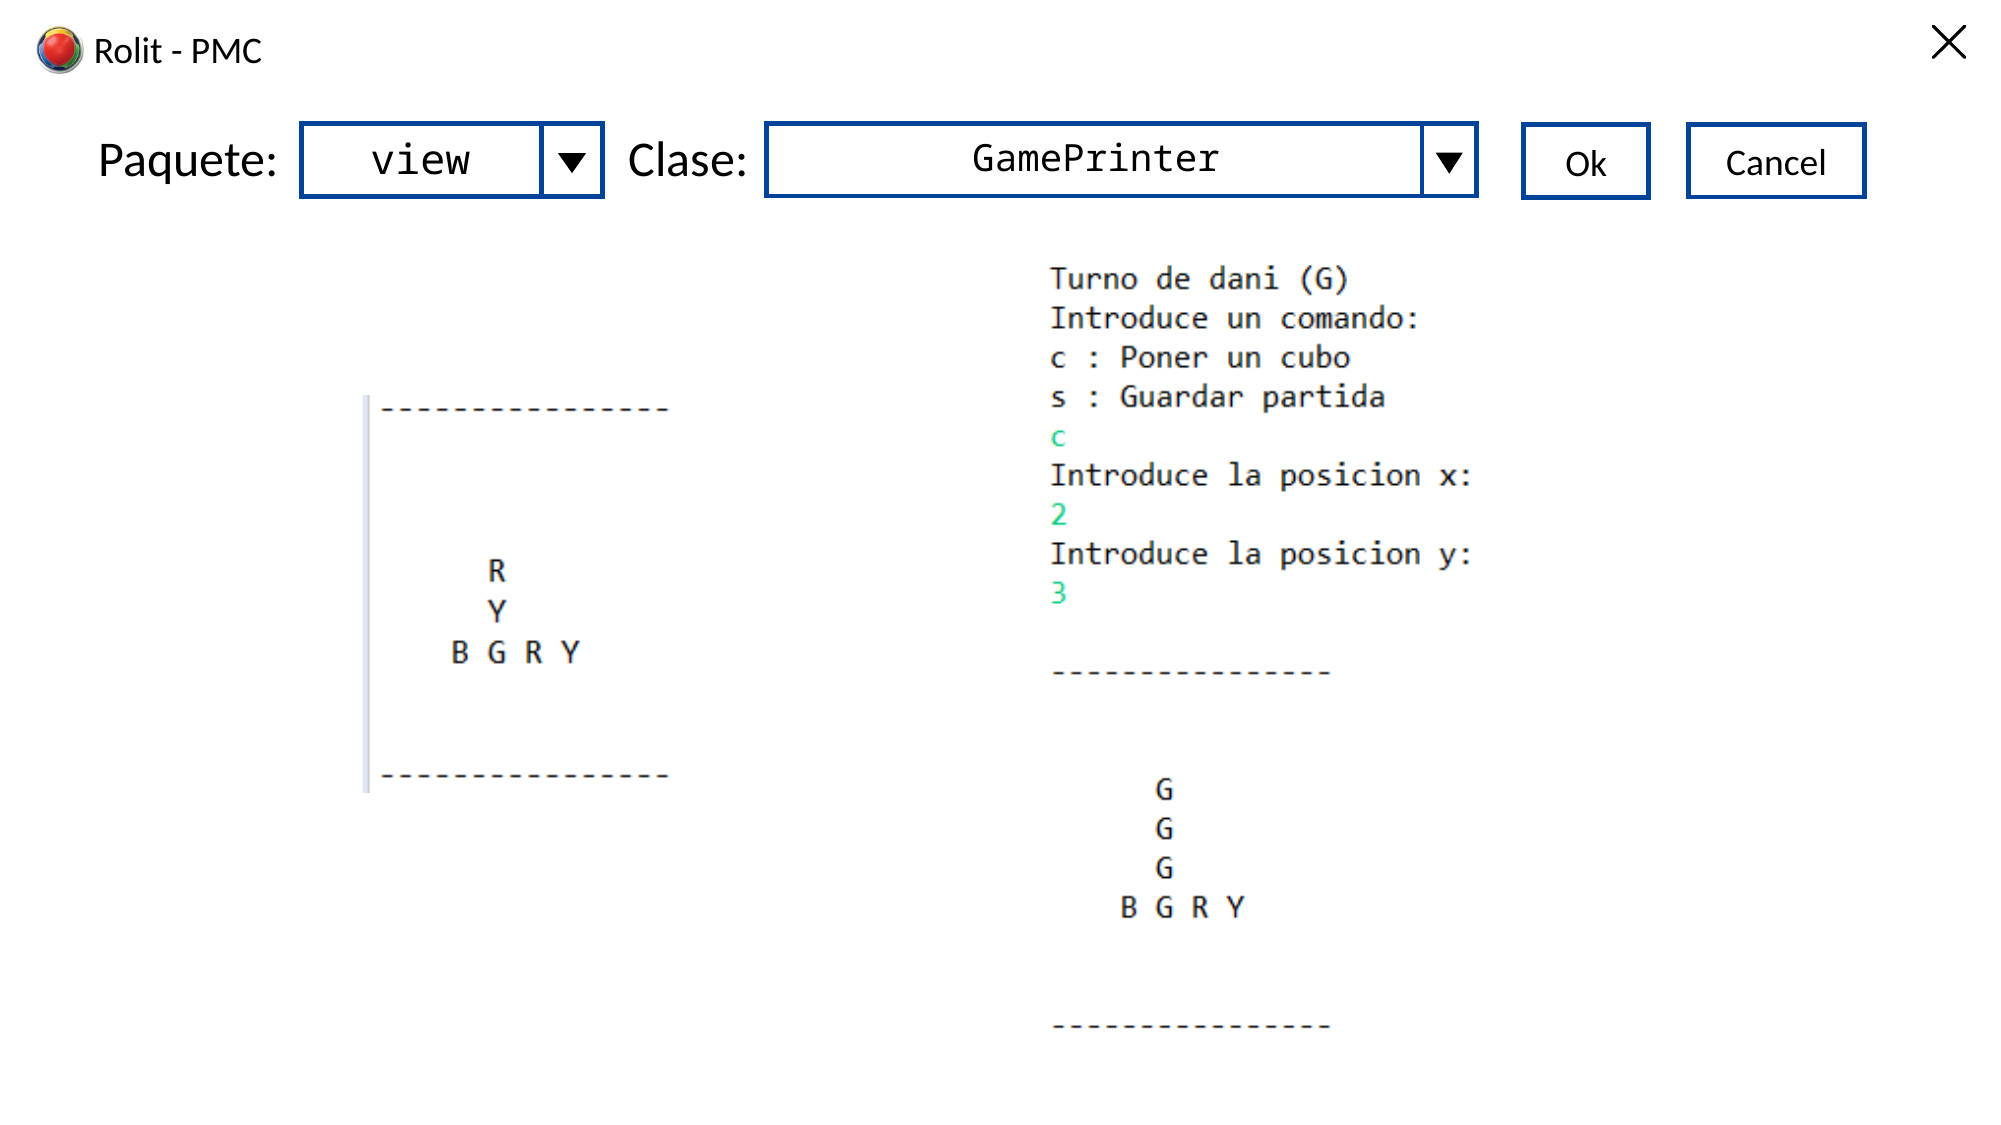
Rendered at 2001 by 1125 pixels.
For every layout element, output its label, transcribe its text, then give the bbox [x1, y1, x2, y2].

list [35, 26, 84, 74]
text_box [766, 123, 1477, 199]
text_box Paquete: [83, 119, 302, 194]
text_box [1933, 26, 1965, 58]
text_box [300, 123, 603, 197]
text_box Ok [1523, 124, 1650, 198]
picture [362, 395, 746, 793]
text_box Rolit - PMC [79, 18, 297, 79]
text_box Cancel [1687, 123, 1866, 198]
text_box Clase: [613, 119, 832, 194]
picture [1044, 262, 1477, 1040]
